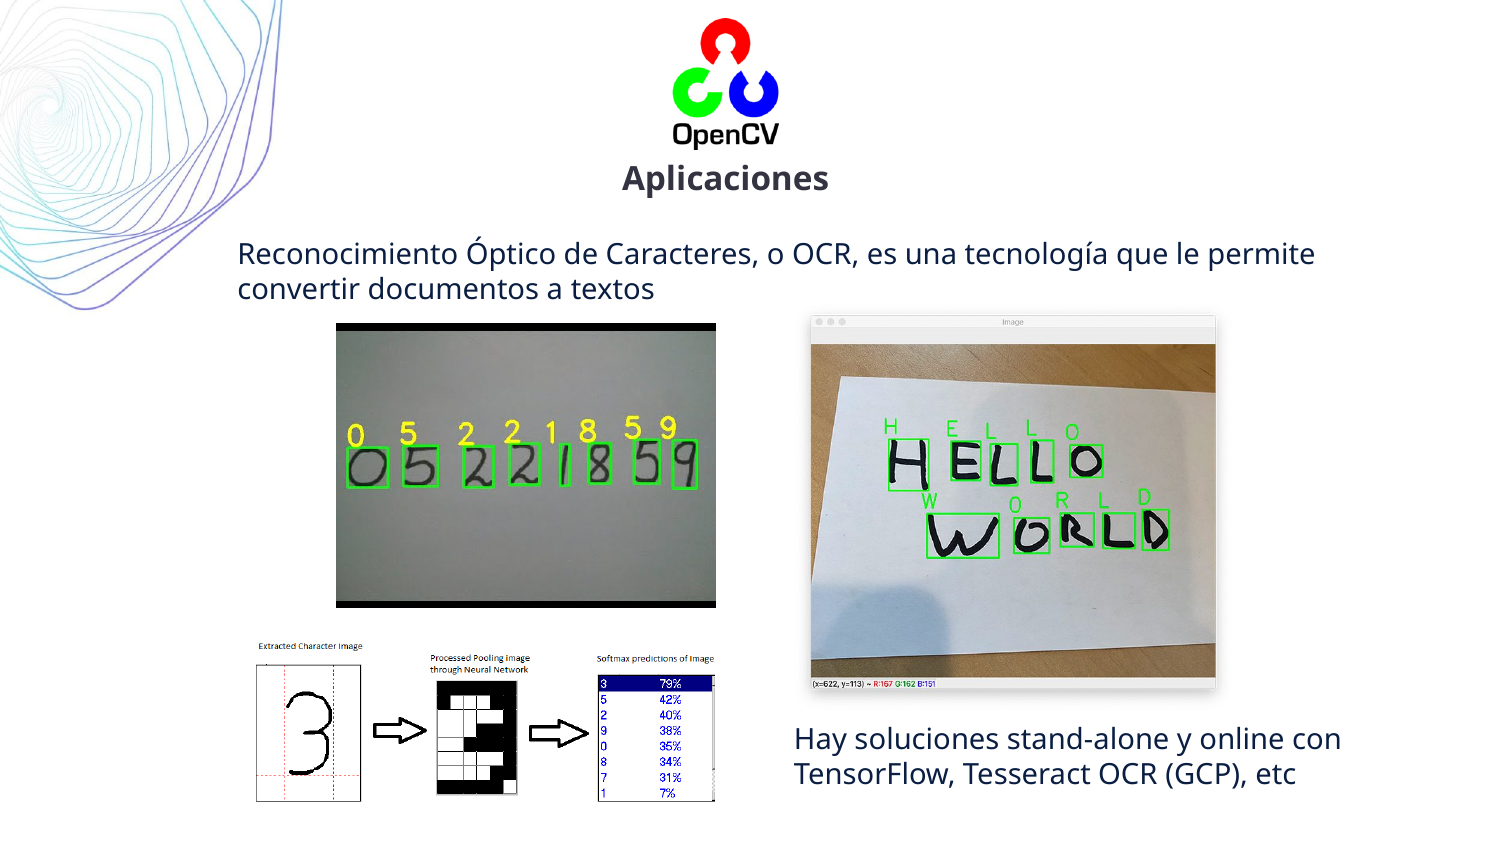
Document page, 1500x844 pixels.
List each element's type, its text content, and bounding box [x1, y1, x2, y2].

text_box Hay soluciones stand-alone y online con TensorFlow, Tesseract OCR (GCP), etc [779, 713, 1367, 798]
text_box Reconocimiento Óptico de Caracteres, o OCR, es una tecnología que le permite convertir documentos a textos [222, 228, 1434, 313]
text_box Aplicaciones [607, 149, 844, 205]
picture [0, 0, 1500, 844]
